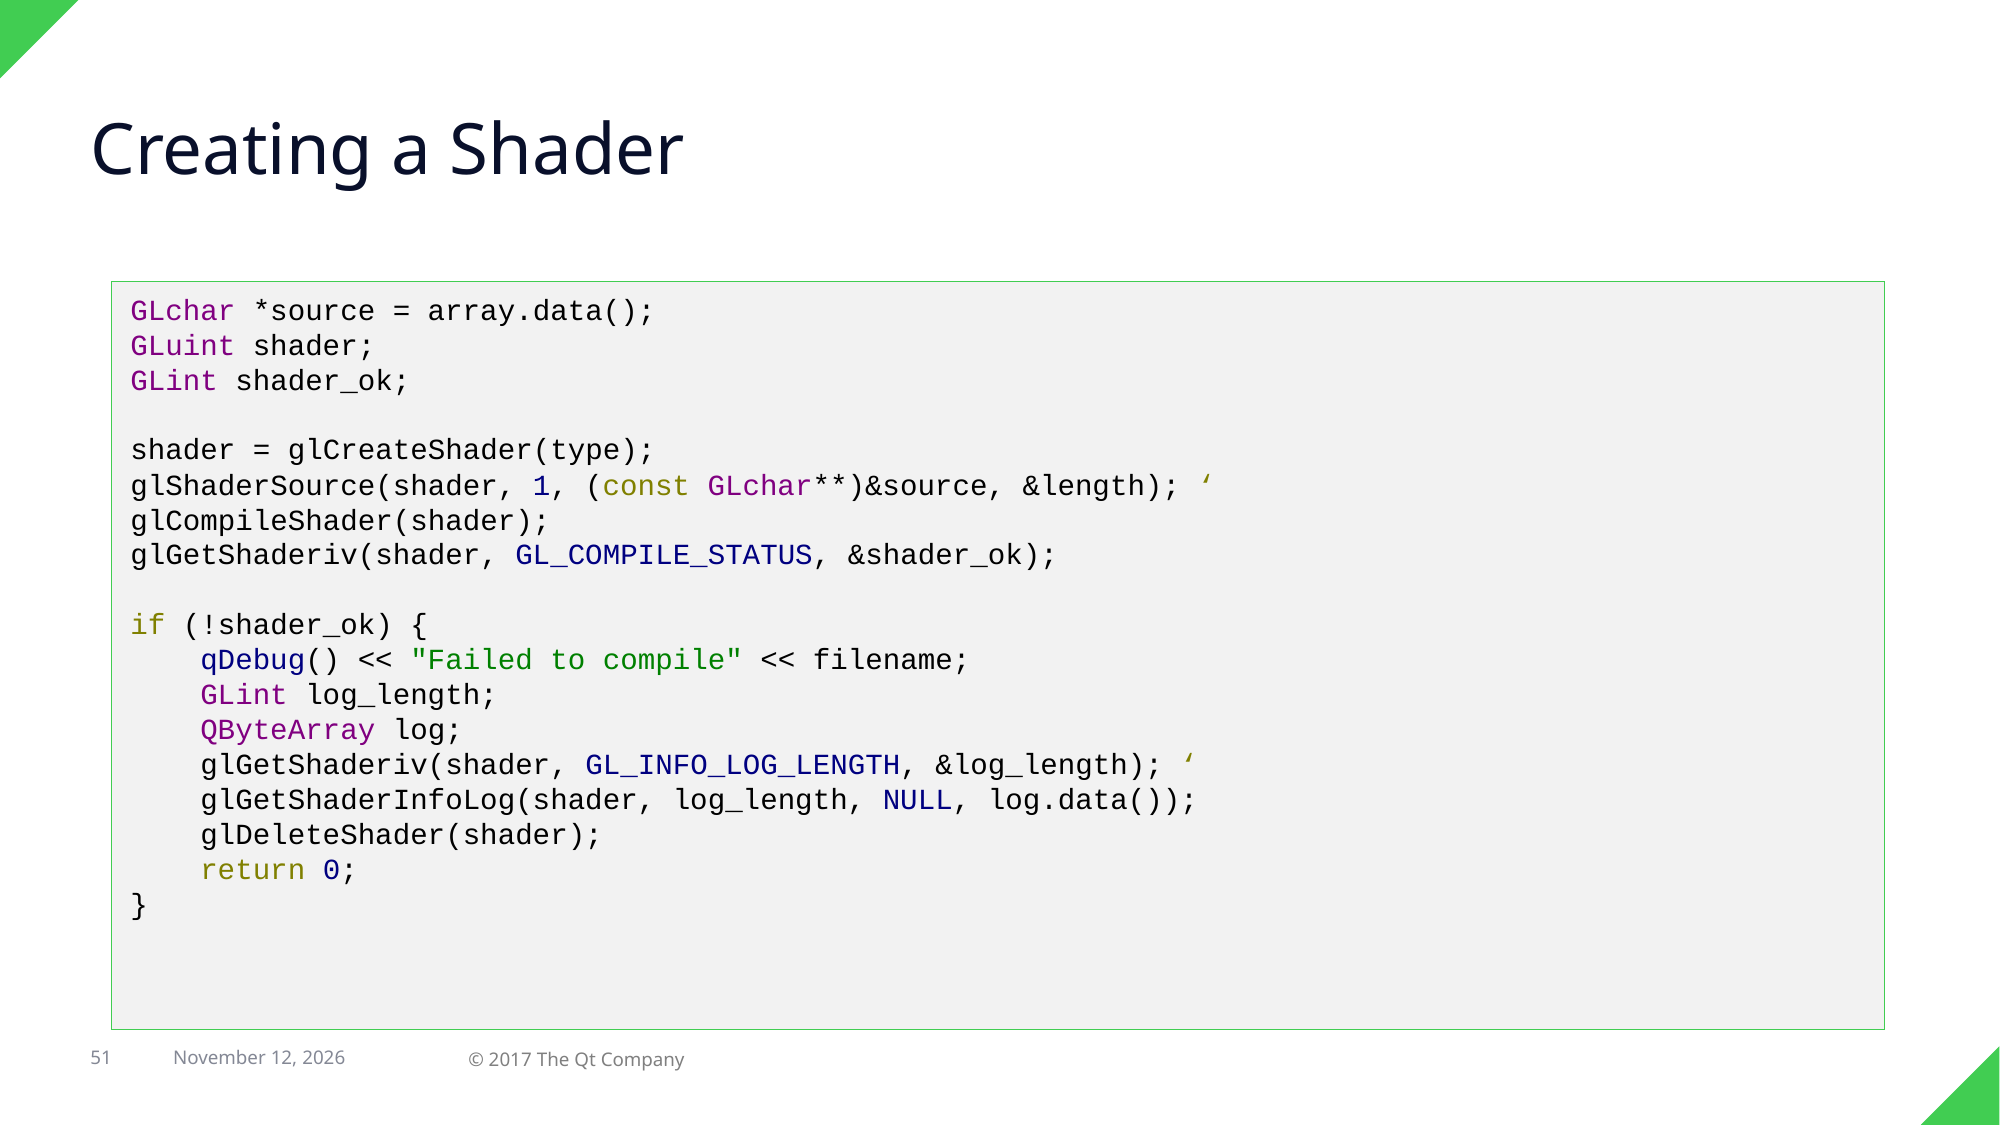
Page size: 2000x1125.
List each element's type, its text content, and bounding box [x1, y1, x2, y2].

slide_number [173, 1046, 468, 1071]
title Creating a Shader [90, 113, 1910, 268]
slide_number 51 [90, 1046, 173, 1071]
text_box GLchar *source = array.data(); GLuint shader; GLint shader_ok; shader = glCreateShader(type); glShaderSource(shader, 1, (const GLchar**)&source, &length); ‘ glCompileShader(shader); glGetShaderiv(shader, GL_COMPILE_STATUS, &shader_ok); if (!shader_ok) { qDebug() << "Failed to compile" << filename; GLint log_length; QByteArray log; glGetShaderiv(shader, GL_INFO_LOG_LENGTH, &log_length); ‘ glGetShaderInfoLog(shader, log_length, NULL, log.data()); glDeleteShader(shader); return 0; } [111, 281, 1885, 1030]
footer © 2017 The Qt Company [468, 1046, 1910, 1071]
